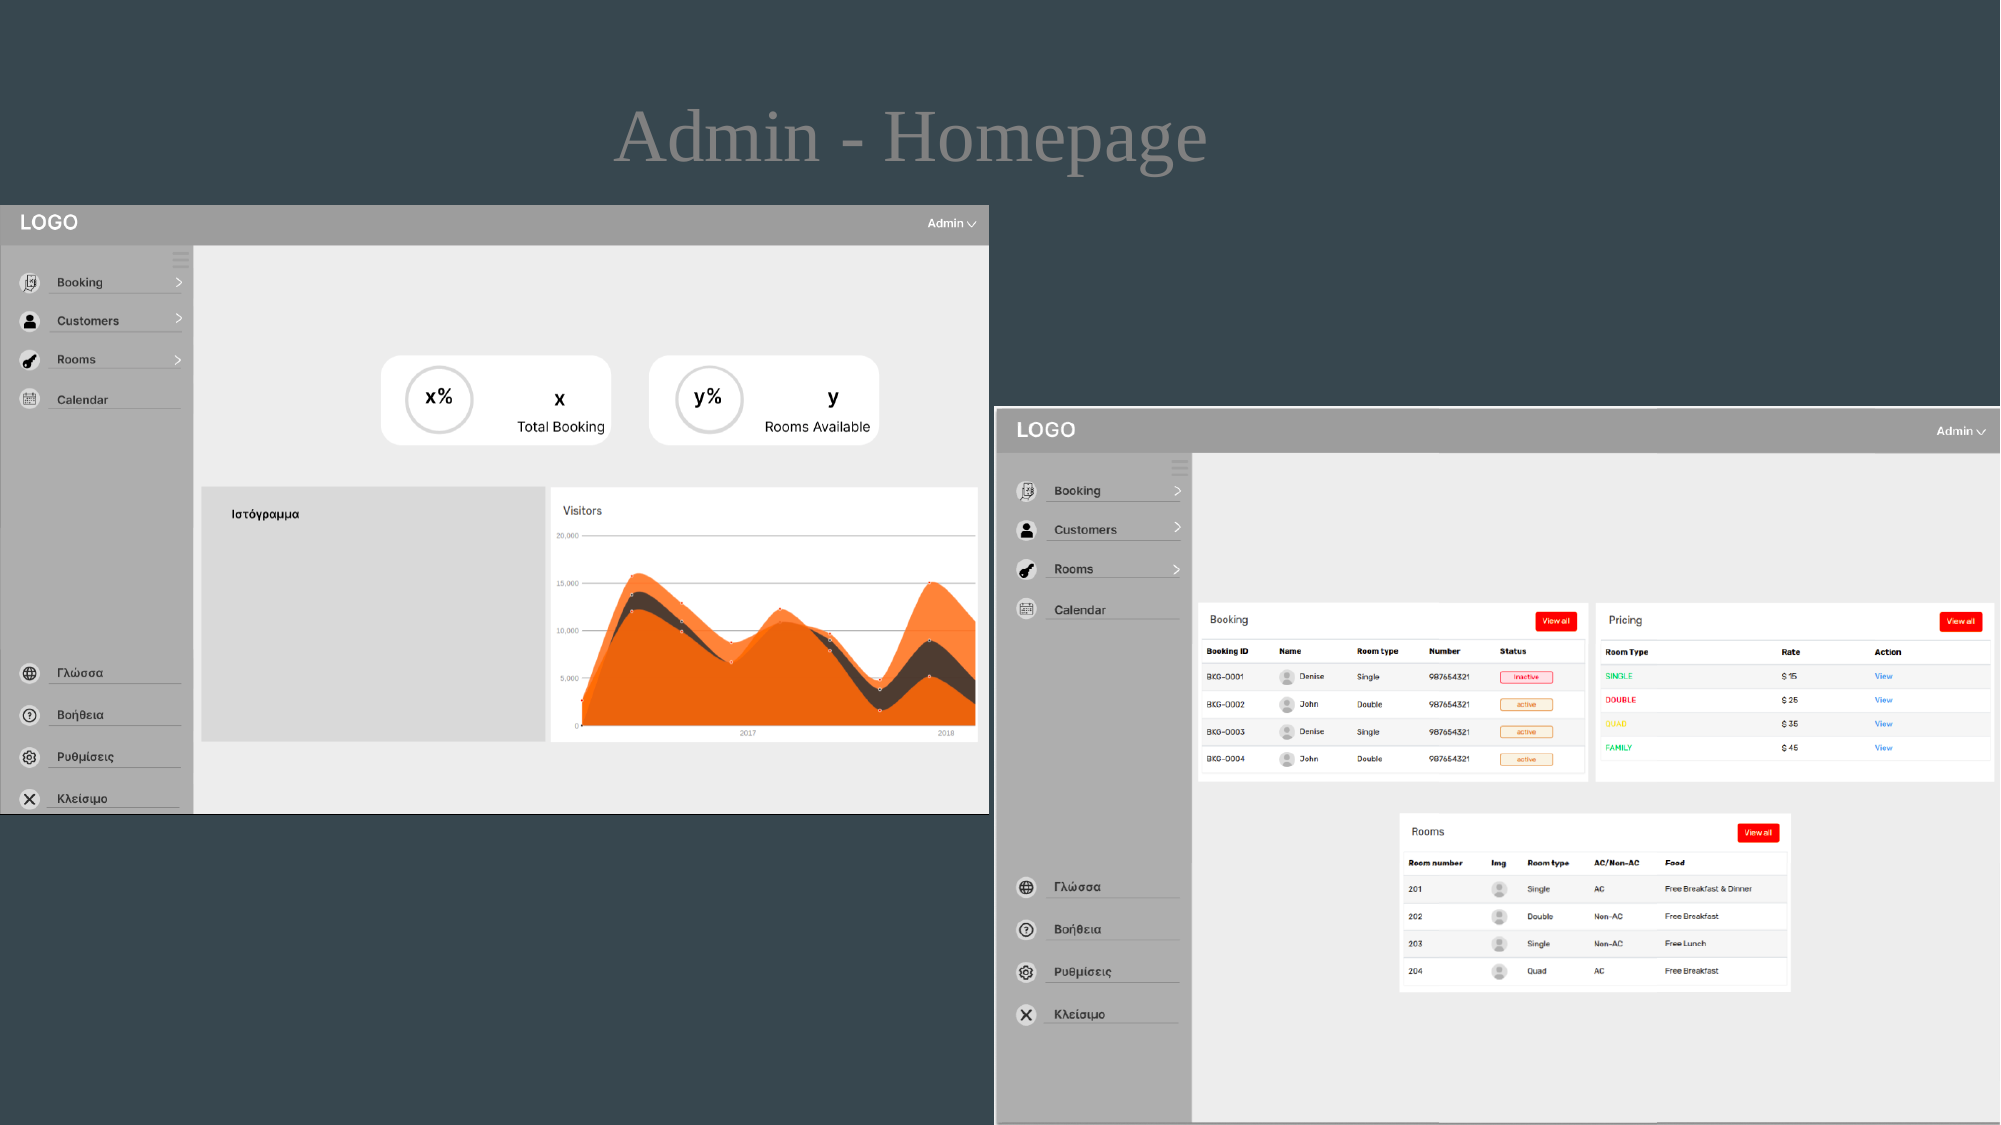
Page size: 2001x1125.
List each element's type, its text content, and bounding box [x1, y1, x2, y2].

text_box Admin - Homepage [205, 78, 1616, 296]
picture [0, 205, 2000, 1125]
